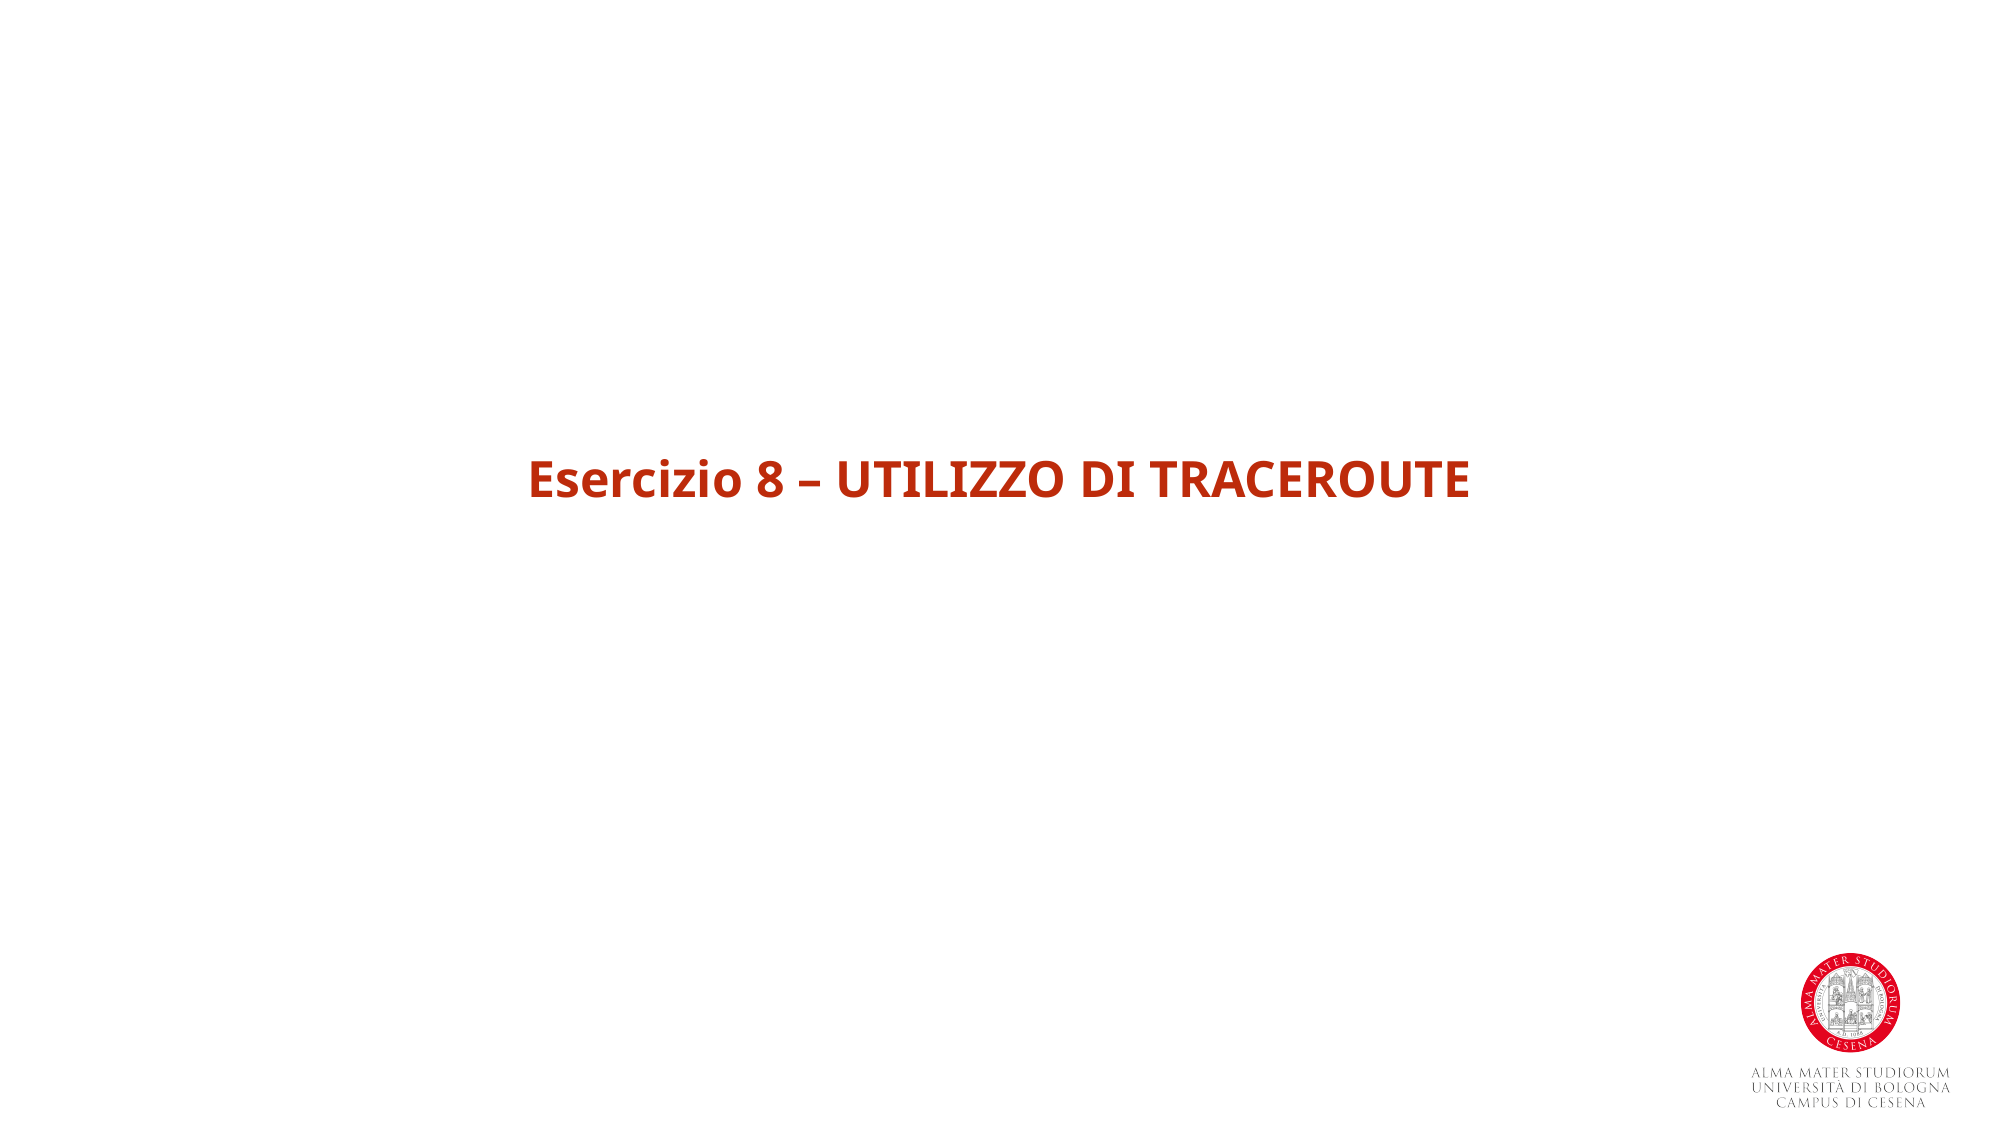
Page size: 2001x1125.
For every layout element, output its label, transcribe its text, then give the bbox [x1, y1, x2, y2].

text_box Esercizio 8 – UTILIZZO DI TRACEROUTE [306, 453, 1694, 563]
picture [1720, 933, 1981, 1118]
